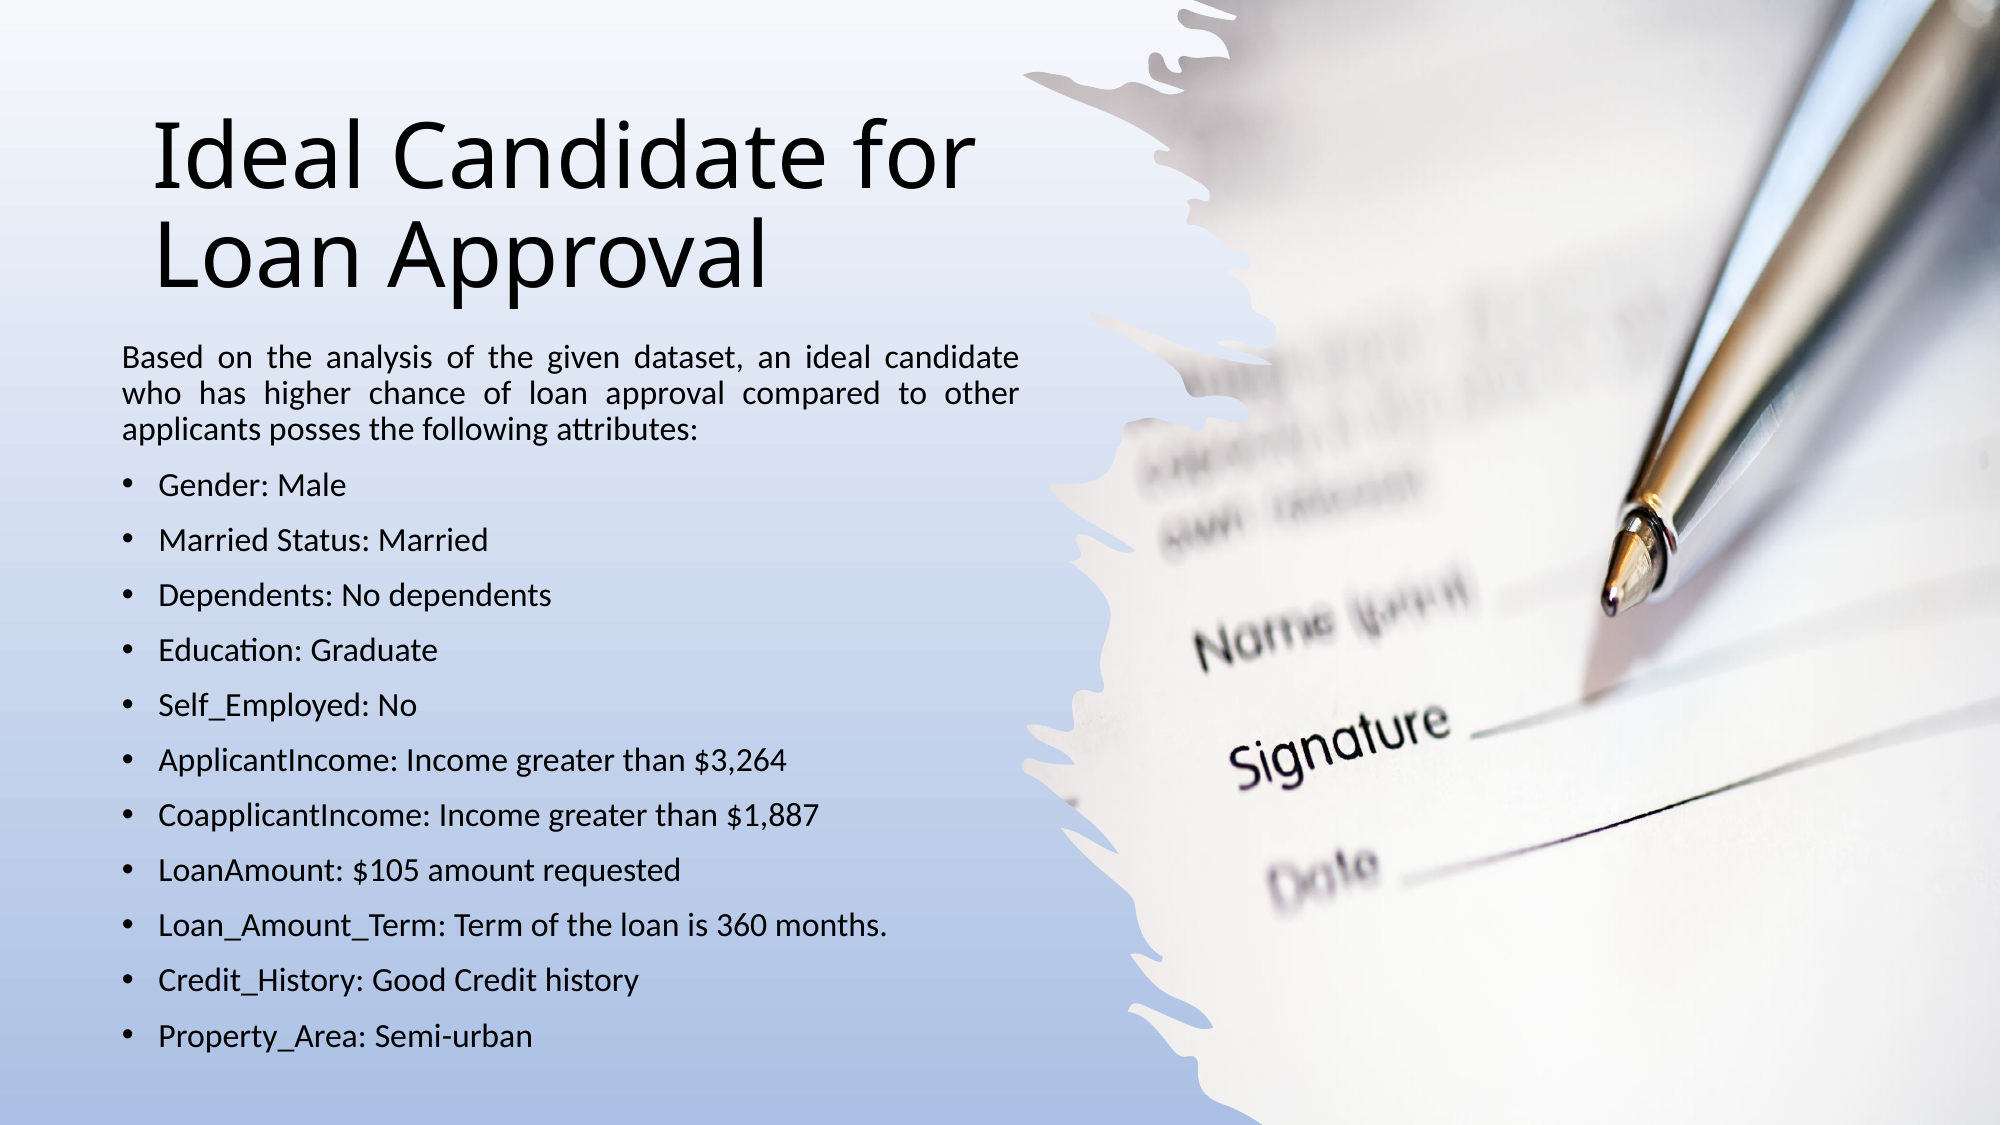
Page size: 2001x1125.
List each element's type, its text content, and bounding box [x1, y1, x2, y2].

list Based on the analysis of the given dataset, an ideal candidate who has higher chance of loan approval compared to other applicants posses the following attributes: Gender: Male Married Status: Married Dependents: No dependents Education: Graduate Self_Employed: No ApplicantIncome: Income greater than $3,264 CoapplicantIncome: Income greater than $1,887 LoanAmount: $105 amount requested Loan_Amount_Term: Term of the loan is 360 months. Credit_History: Good Credit history Property_Area: Semi-urban [106, 331, 1021, 1066]
picture [1021, 0, 2000, 1125]
title Ideal Candidate for Loan Approval [137, 59, 999, 331]
text_box [0, 0, 1021, 1125]
